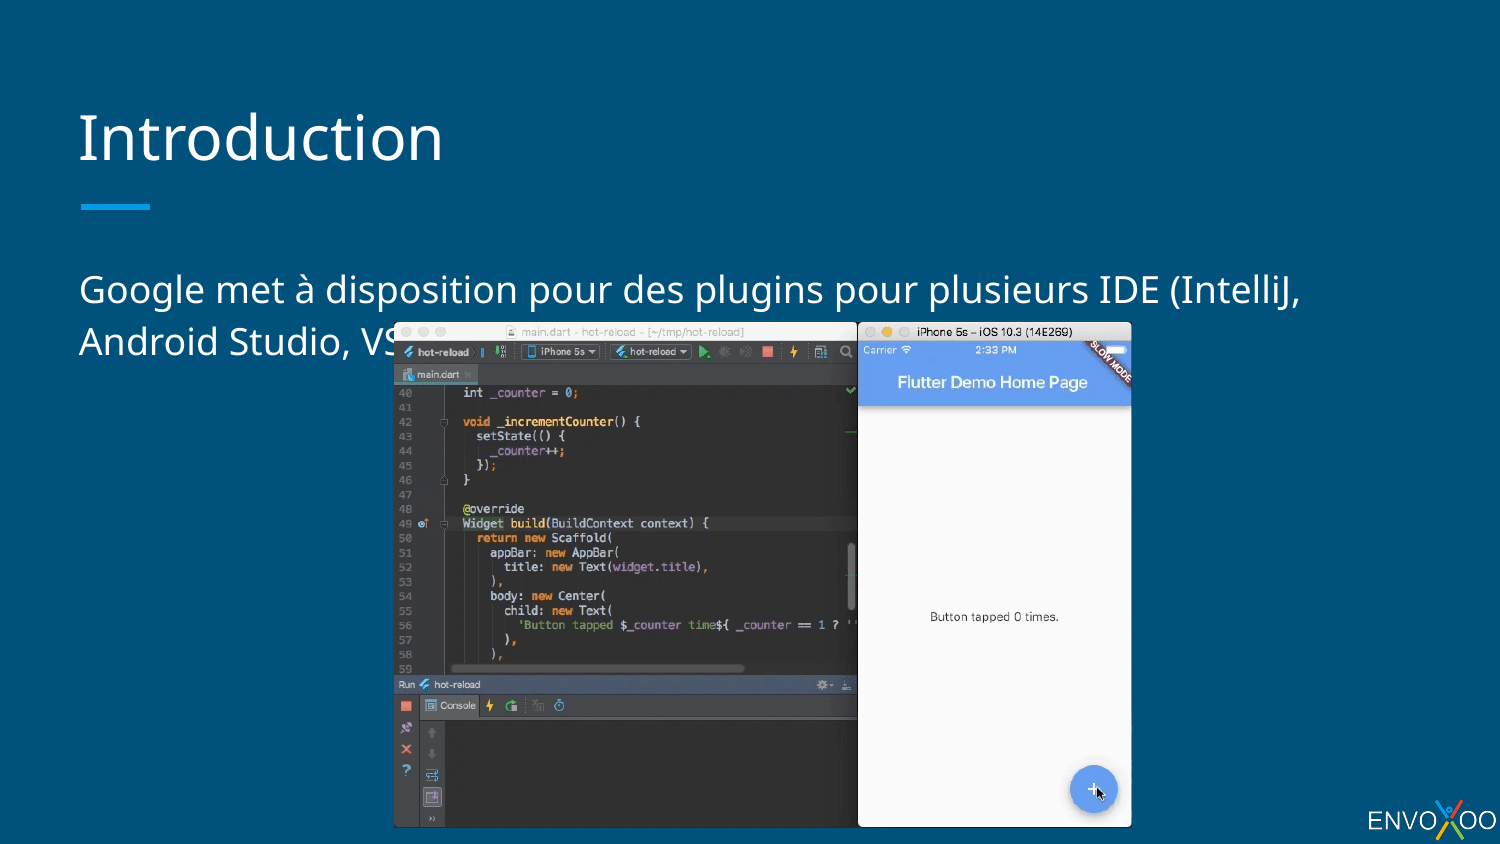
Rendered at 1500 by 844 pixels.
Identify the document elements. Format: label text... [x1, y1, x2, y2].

picture [1370, 812, 1382, 829]
picture [1437, 822, 1448, 840]
title Introduction [63, 75, 1437, 188]
list Google met à disposition pour des plugins pour plusieurs IDE (IntelliJ, Android Studio, VS Code) [63, 244, 1437, 750]
picture [394, 323, 1131, 827]
picture [1452, 822, 1463, 838]
picture [1451, 800, 1462, 818]
